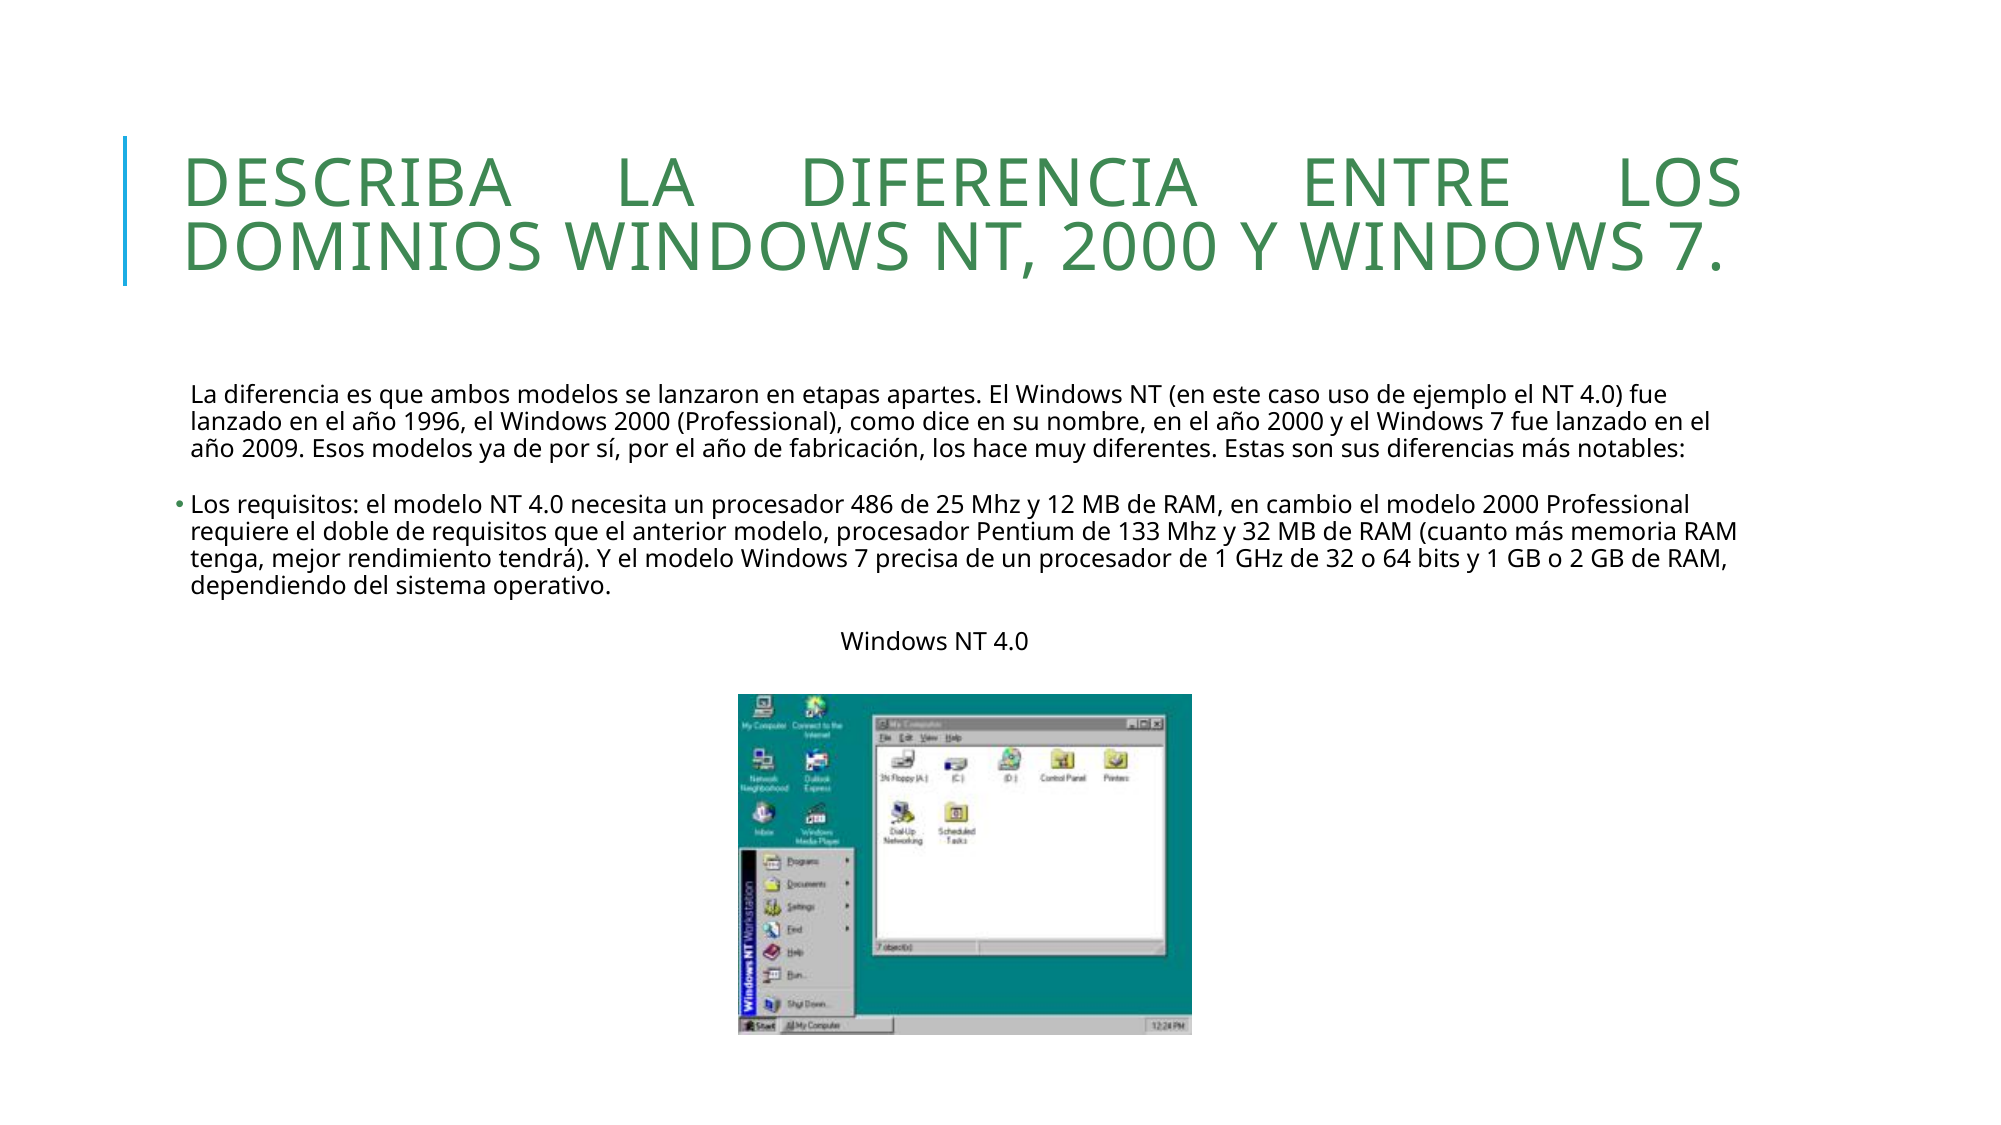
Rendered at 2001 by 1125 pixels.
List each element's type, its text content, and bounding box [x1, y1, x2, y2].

list La diferencia es que ambos modelos se lanzaron en etapas apartes. El Windows NT (en este caso uso de ejemplo el NT 4.0) fue lanzado en el año 1996, el Windows 2000 (Professional), como dice en su nombre, en el año 2000 y el Windows 7 fue lanzado en el año 2009. Esos modelos ya de por sí, por el año de fabricación, los hace muy diferentes. Estas son sus diferencias más notables: Los requisitos: el modelo NT 4.0 necesita un procesador 486 de 25 Mhz y 12 MB de RAM, en cambio el modelo 2000 Professional requiere el doble de requisitos que el anterior modelo, procesador Pentium de 133 Mhz y 32 MB de RAM (cuanto más memoria RAM tenga, mejor rendimiento tendrá). Y el modelo Windows 7 precisa de un procesador de 1 GHz de 32 o 64 bits y 1 GB o 2 GB de RAM, dependiendo del sistema operativo. Windows NT 4.0 [168, 375, 1763, 1035]
picture [738, 694, 1192, 1036]
title Describa la diferencia entre los dominios Windows NT, 2000 y Windows 7. [168, 96, 1763, 342]
